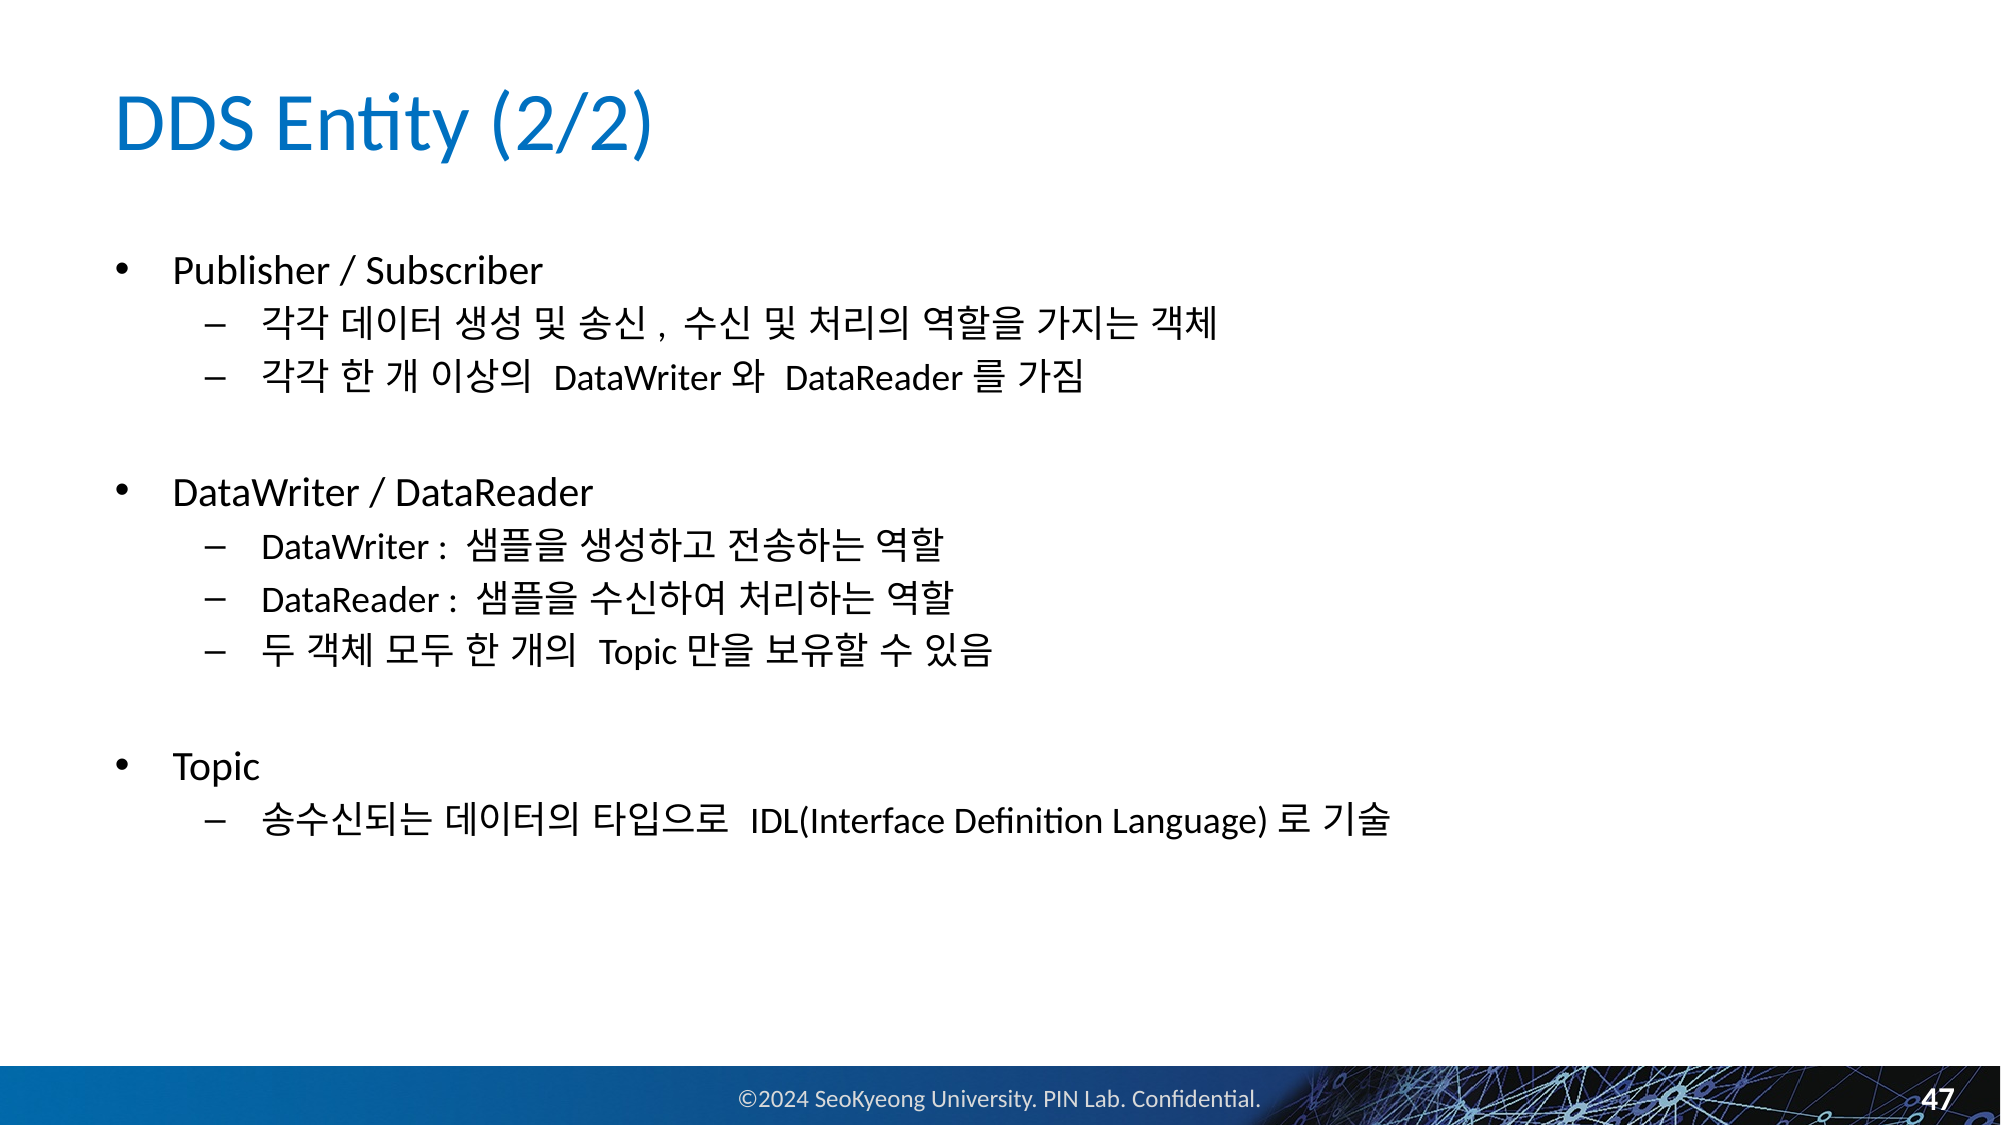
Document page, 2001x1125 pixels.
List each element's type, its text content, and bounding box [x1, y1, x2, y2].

list Publisher / Subscriber 각각 데이터 생성 및 송신, 수신 및 처리의 역할을 가지는 객체 각각 한 개 이상의 DataWriter와 DataReader를 가짐 DataWriter / DataReader DataWriter : 샘플을 생성하고 전송하는 역할 DataReader : 샘플을 수신하여 처리하는 역할 두 객체 모두 한 개의 Topic만을 보유할 수 있음 Topic 송수신되는 데이터의 타입으로 IDL(Interface Definition Language)로 기술 [99, 235, 1900, 1050]
slide_number 47 [1519, 1067, 1970, 1125]
picture [0, 1066, 2001, 1125]
title DDS Entity (2/2) [99, 45, 1745, 200]
